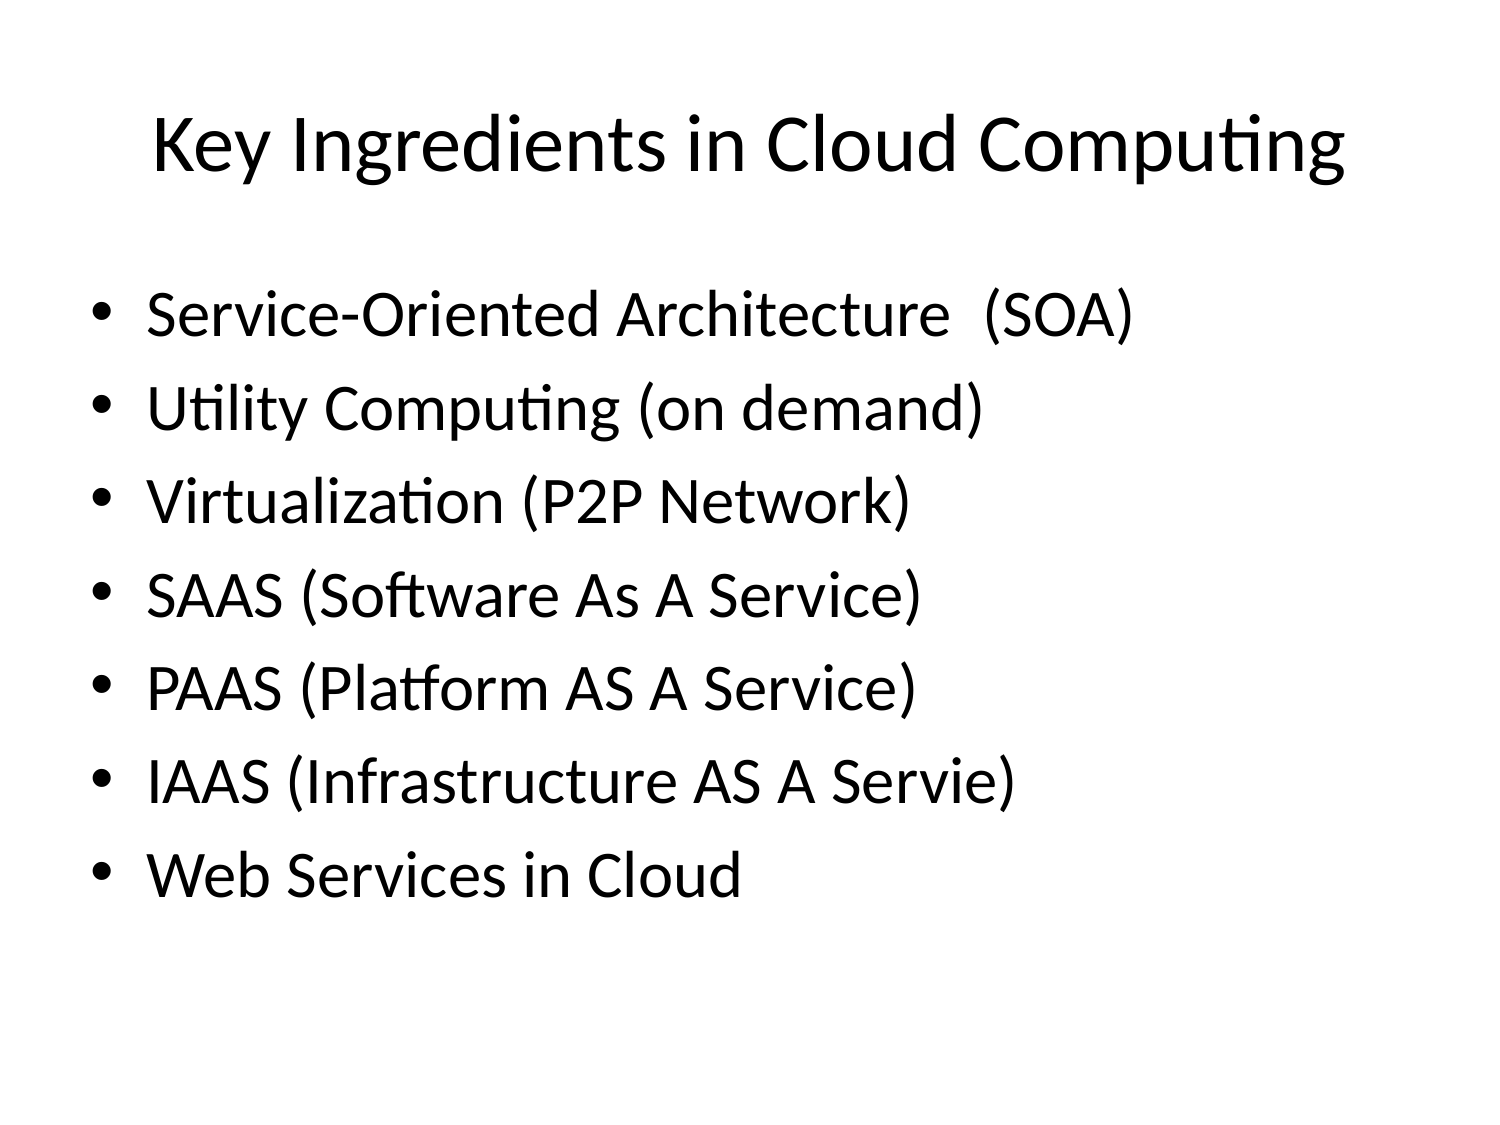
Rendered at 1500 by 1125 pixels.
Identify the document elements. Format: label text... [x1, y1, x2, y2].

list Service-Oriented Architecture (SOA) Utility Computing (on demand) Virtualization (P2P Network) SAAS (Software As A Service) PAAS (Platform AS A Service) IAAS (Infrastructure AS A Servie) Web Services in Cloud [75, 262, 1425, 1005]
title Key Ingredients in Cloud Computing [75, 45, 1425, 233]
